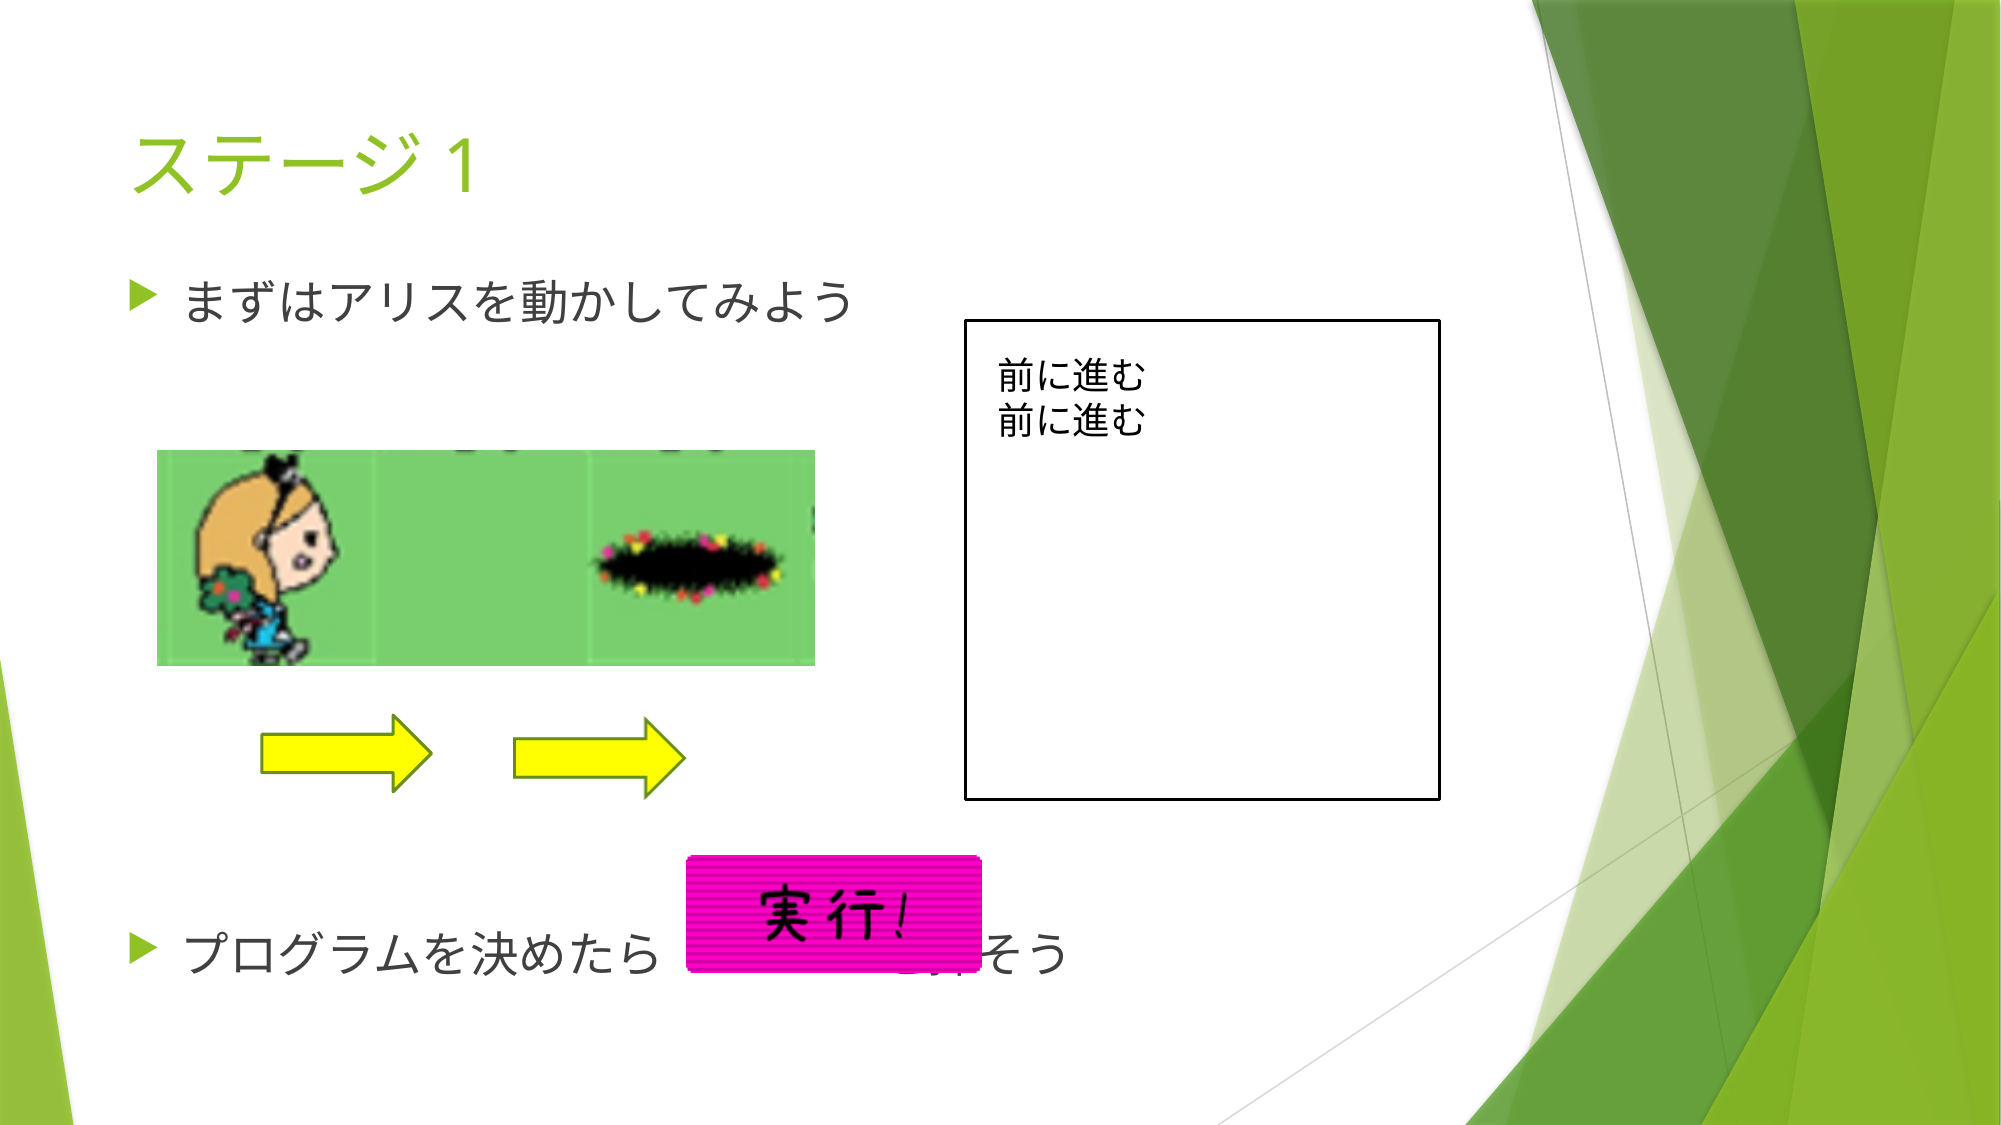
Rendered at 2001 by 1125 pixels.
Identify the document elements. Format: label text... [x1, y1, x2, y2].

picture [512, 714, 687, 802]
picture [157, 450, 816, 667]
list まずはアリスを動かしてみよう プログラムを決めたら を押そう [111, 264, 1522, 992]
text_box [964, 319, 1441, 801]
picture [685, 855, 983, 974]
text_box 前に進む 前に進む [982, 344, 1350, 450]
title ステージ1 [111, 110, 1522, 226]
text_box [260, 713, 433, 794]
